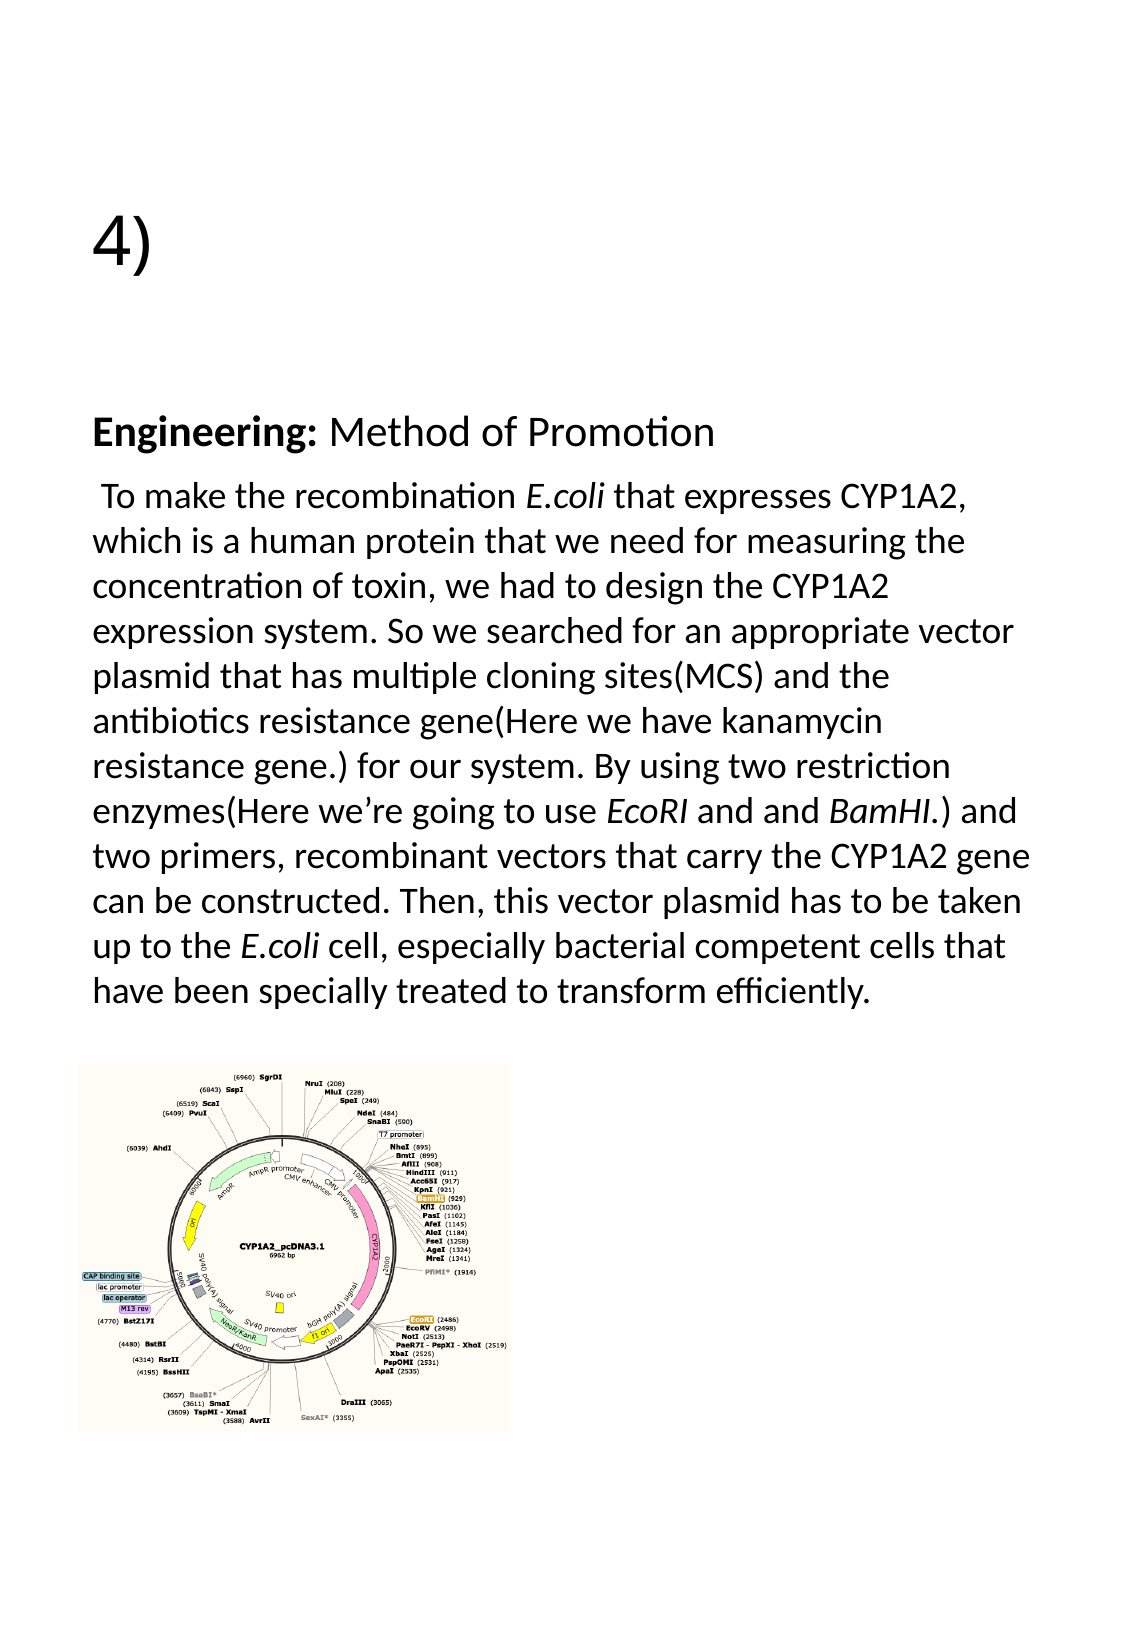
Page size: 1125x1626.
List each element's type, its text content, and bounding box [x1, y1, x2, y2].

list Engineering: Method of Promotion To make the recombination E.coli that expresses CYP1A2, which is a human protein that we need for measuring the concentration of toxin, we had to design the CYP1A2 expression system. So we searched for an appropriate vector plasmid that has multiple cloning sites(MCS) and the antibiotics resistance gene(Here we have kanamycin resistance gene.) for our system. By using two restriction enzymes(Here we’re going to use EcoRI and and BamHI.) and two primers, recombinant vectors that carry the CYP1A2 gene can be constructed. Then, this vector plasmid has to be taken up to the E.coli cell, especially bacterial competent cells that have been specially treated to transform efficiently. [77, 400, 1048, 1432]
title 4) [77, 86, 1048, 400]
picture [77, 1064, 511, 1432]
